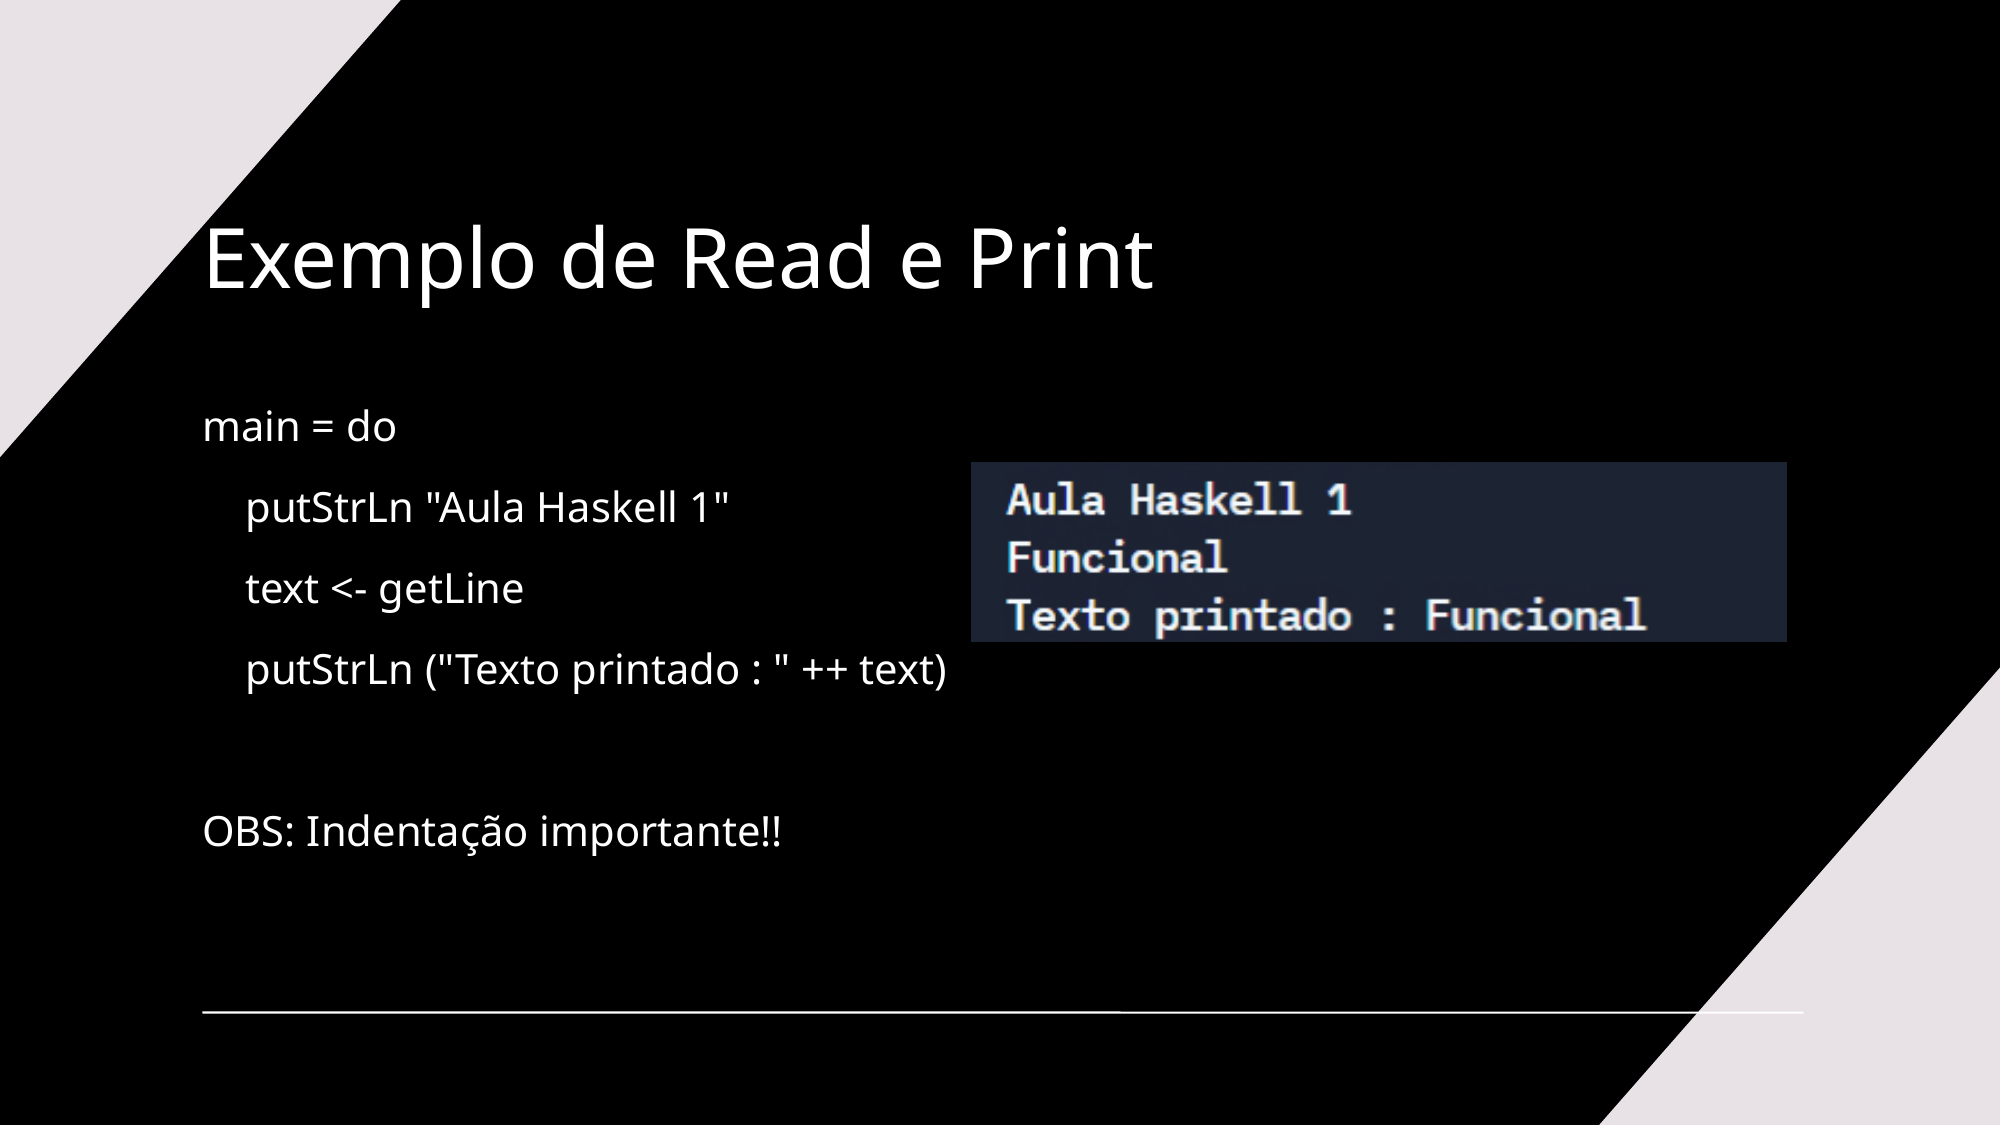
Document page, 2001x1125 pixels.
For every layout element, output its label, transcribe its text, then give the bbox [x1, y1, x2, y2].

title Exemplo de Read e Print [187, 143, 1813, 367]
picture [971, 461, 1787, 642]
list main = do putStrLn "Aula Haskell 1" text <- getLine putStrLn ("Texto printado : " ++ text) OBS: Indentação importante!! [187, 382, 1813, 968]
